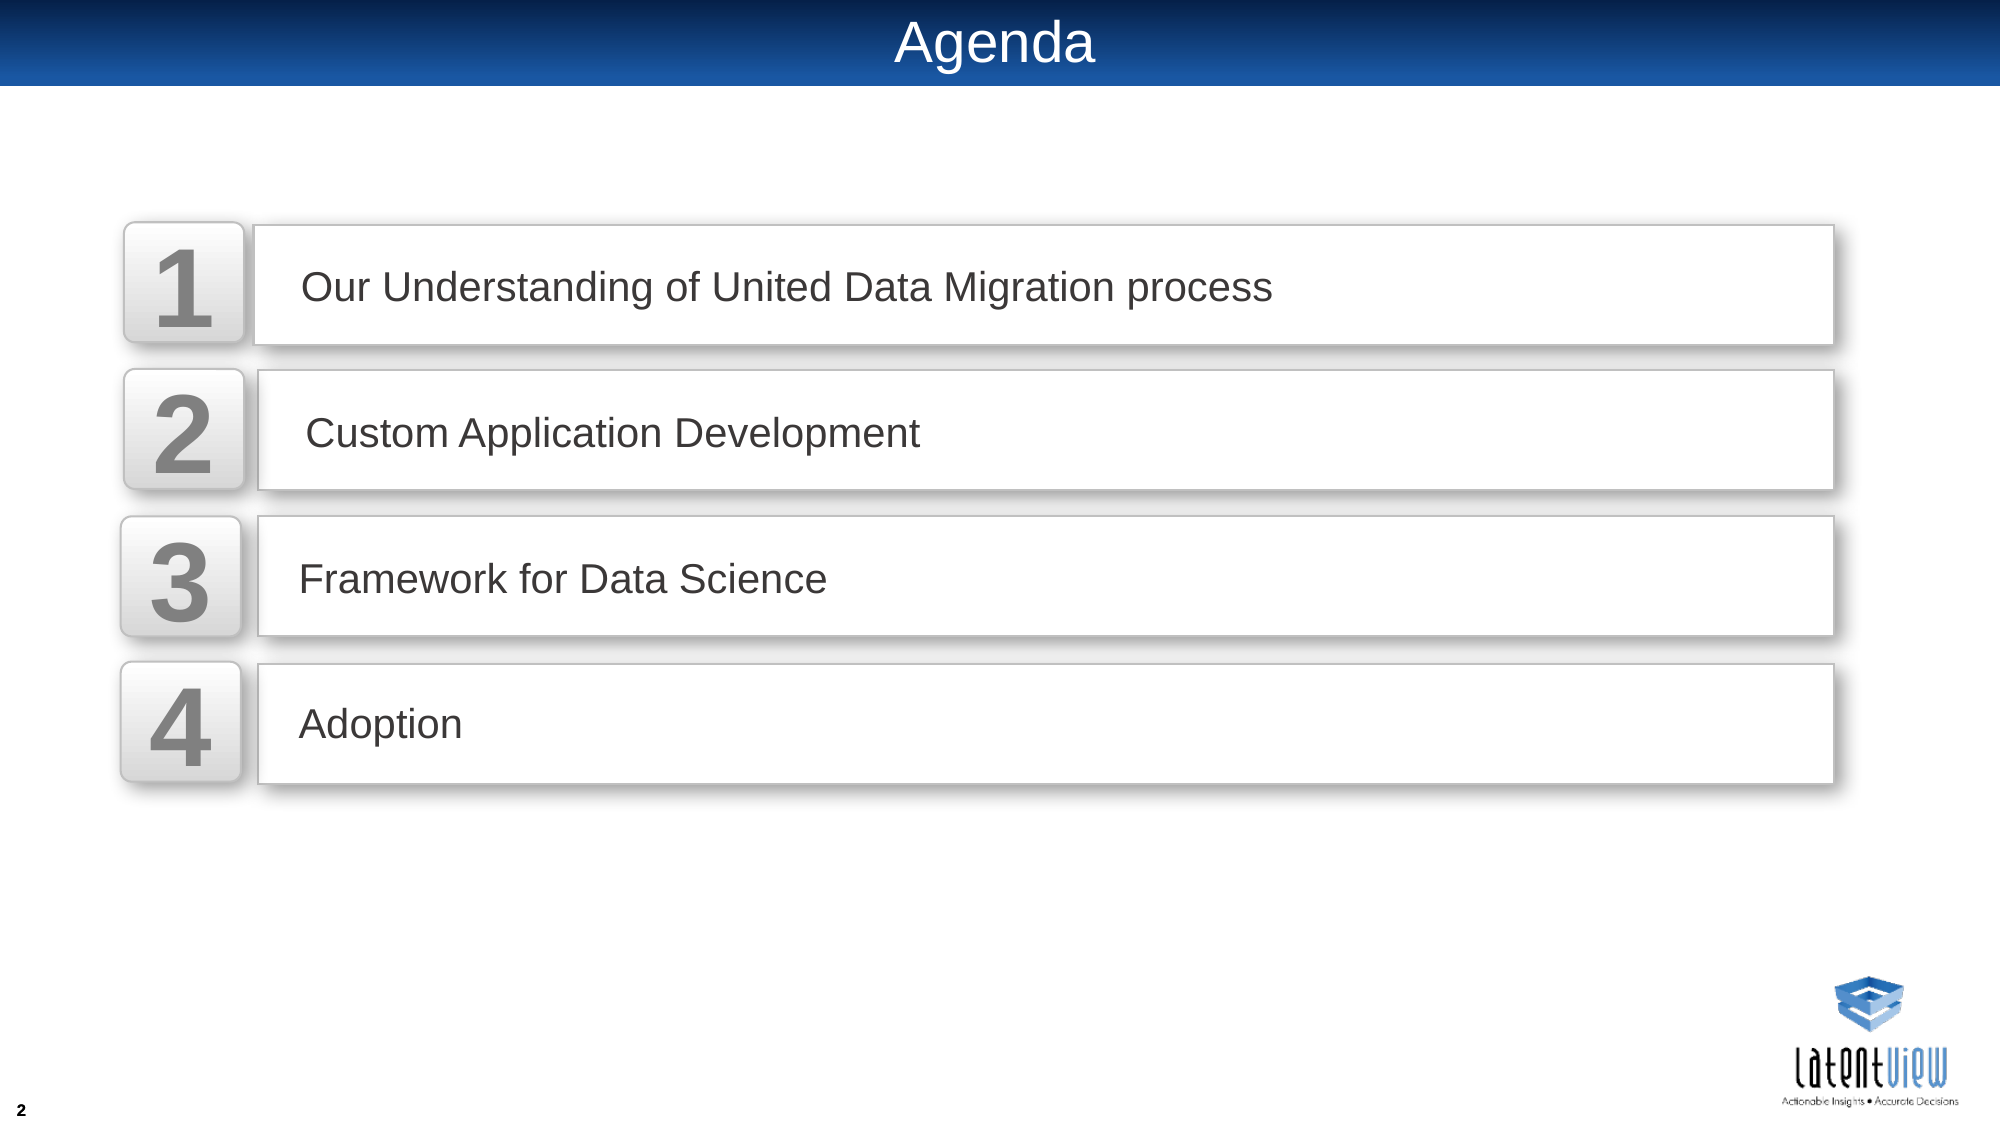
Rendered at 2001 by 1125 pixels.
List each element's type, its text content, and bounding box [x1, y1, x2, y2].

text_box Custom Application Development [264, 370, 1835, 491]
text_box [258, 516, 1835, 637]
text_box 4 [120, 661, 242, 782]
text_box [258, 664, 1835, 785]
text_box 2 [123, 368, 245, 489]
text_box Adoption [298, 696, 1828, 747]
text_box [132, 344, 1662, 396]
text_box Framework for Data Science [298, 551, 1828, 602]
text_box 3 [120, 516, 242, 637]
picture [1754, 959, 1988, 1125]
text_box 1 [123, 222, 245, 343]
title Agenda [98, 9, 1894, 77]
text_box Our Understanding of United Data Migration process [253, 224, 1835, 345]
